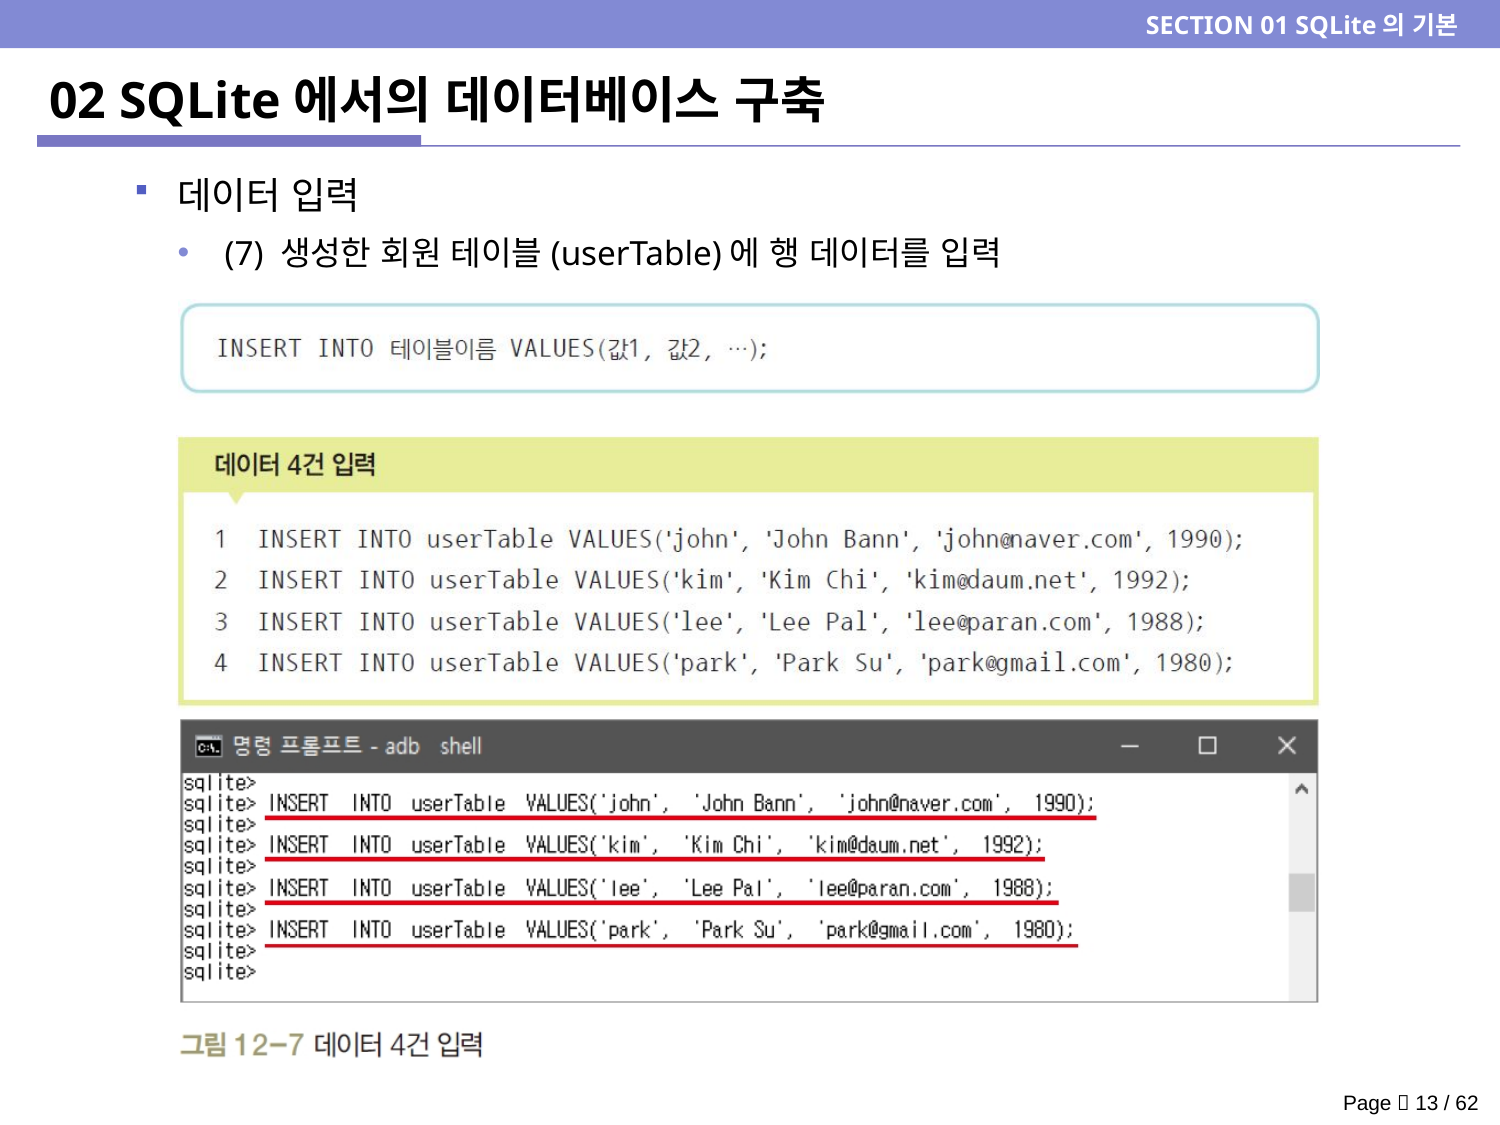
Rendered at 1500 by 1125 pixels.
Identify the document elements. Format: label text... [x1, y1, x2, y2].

picture [176, 435, 1333, 711]
list 데이터 입력 (7) 생성한 회원 테이블(userTable)에 행 데이터를 입력 [104, 171, 1382, 880]
text_box SECTION 01 SQLite의 기본 [1131, 2, 1500, 48]
picture [178, 717, 1324, 1060]
picture [178, 299, 1321, 400]
title 02 SQLite에서의 데이터베이스 구축 [48, 67, 1448, 132]
